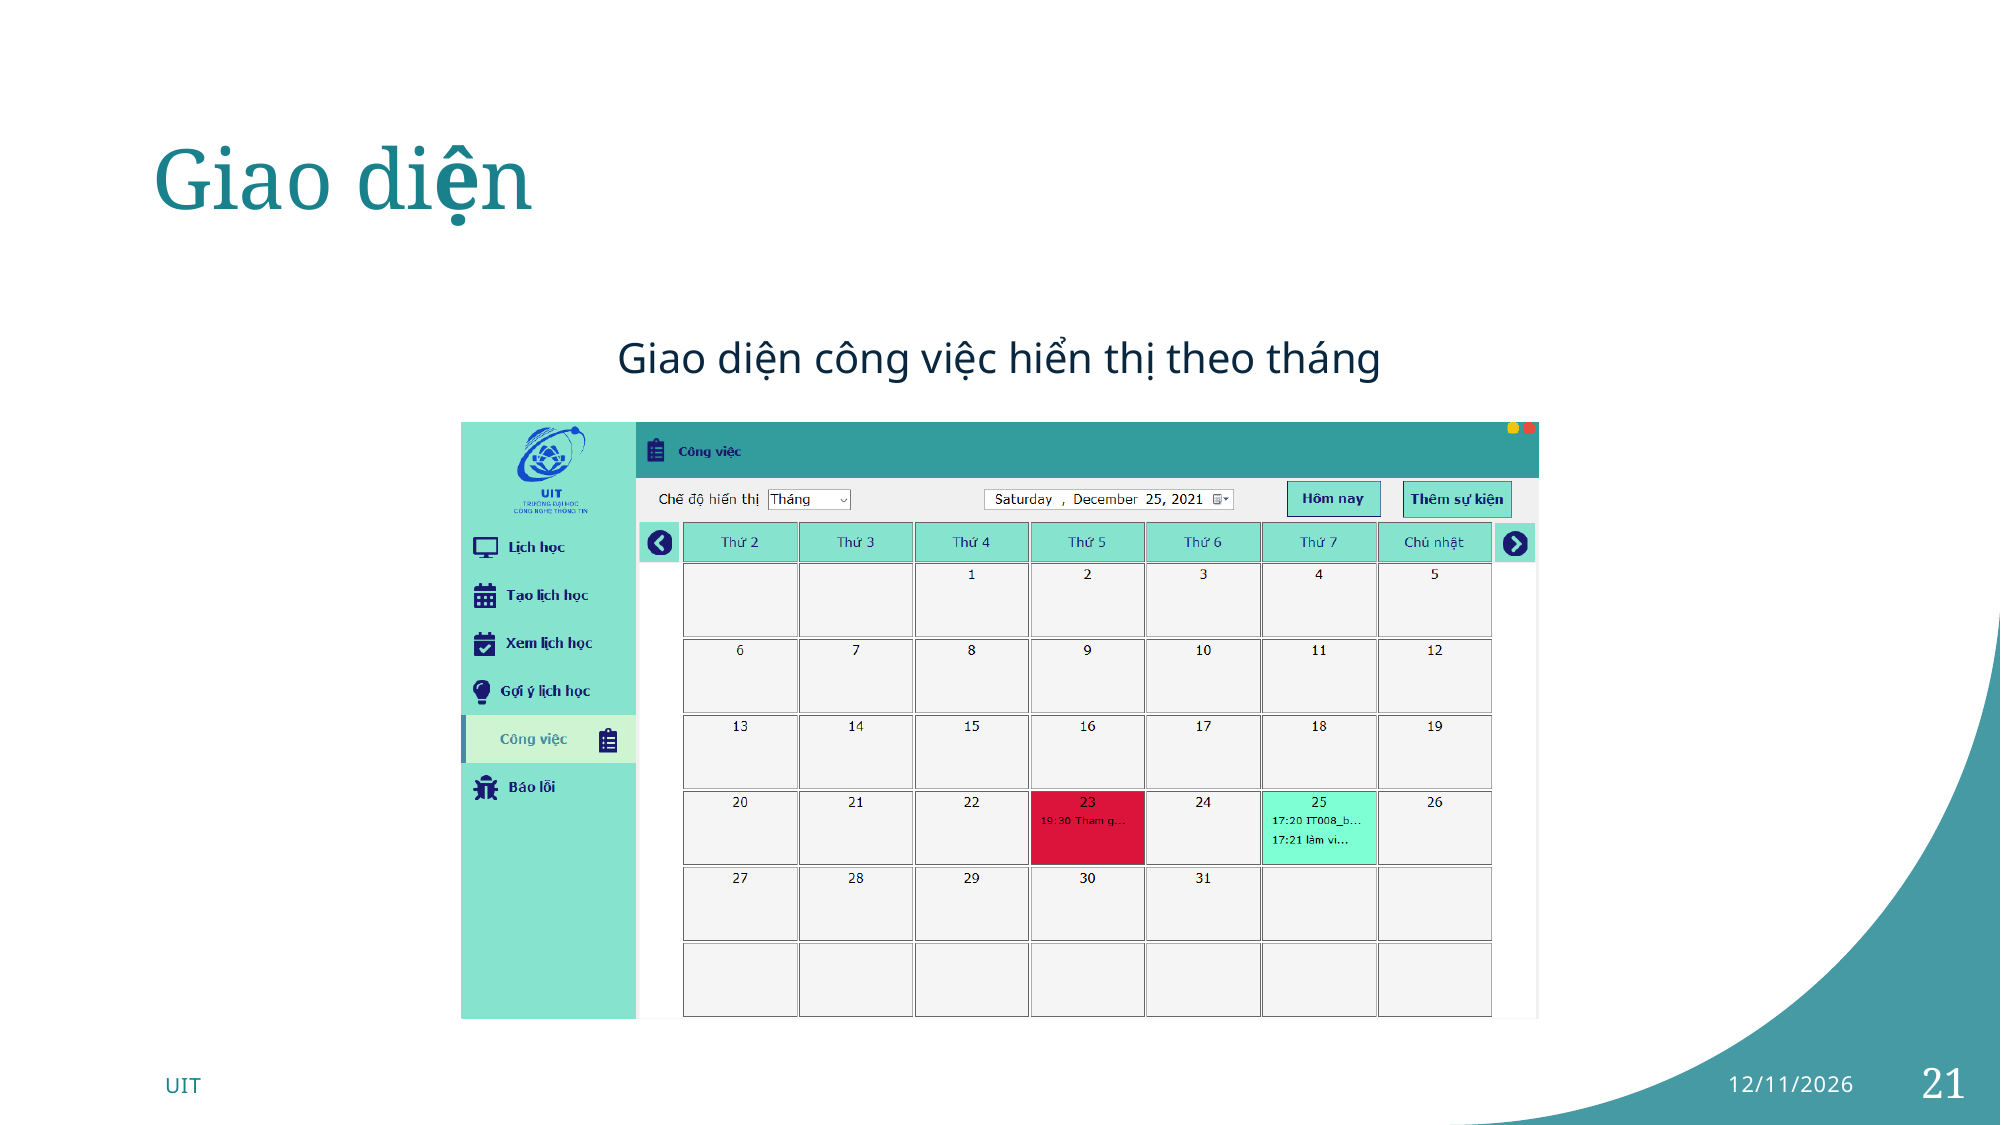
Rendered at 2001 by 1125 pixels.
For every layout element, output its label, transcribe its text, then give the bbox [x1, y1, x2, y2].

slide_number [1479, 1055, 1868, 1116]
text_box Giao diện công việc hiển thị theo tháng [598, 322, 1402, 391]
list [461, 422, 1539, 1019]
title Giao diện [137, 73, 1863, 291]
slide_number 21 [1868, 1055, 1983, 1116]
footer UIT [150, 1055, 713, 1116]
